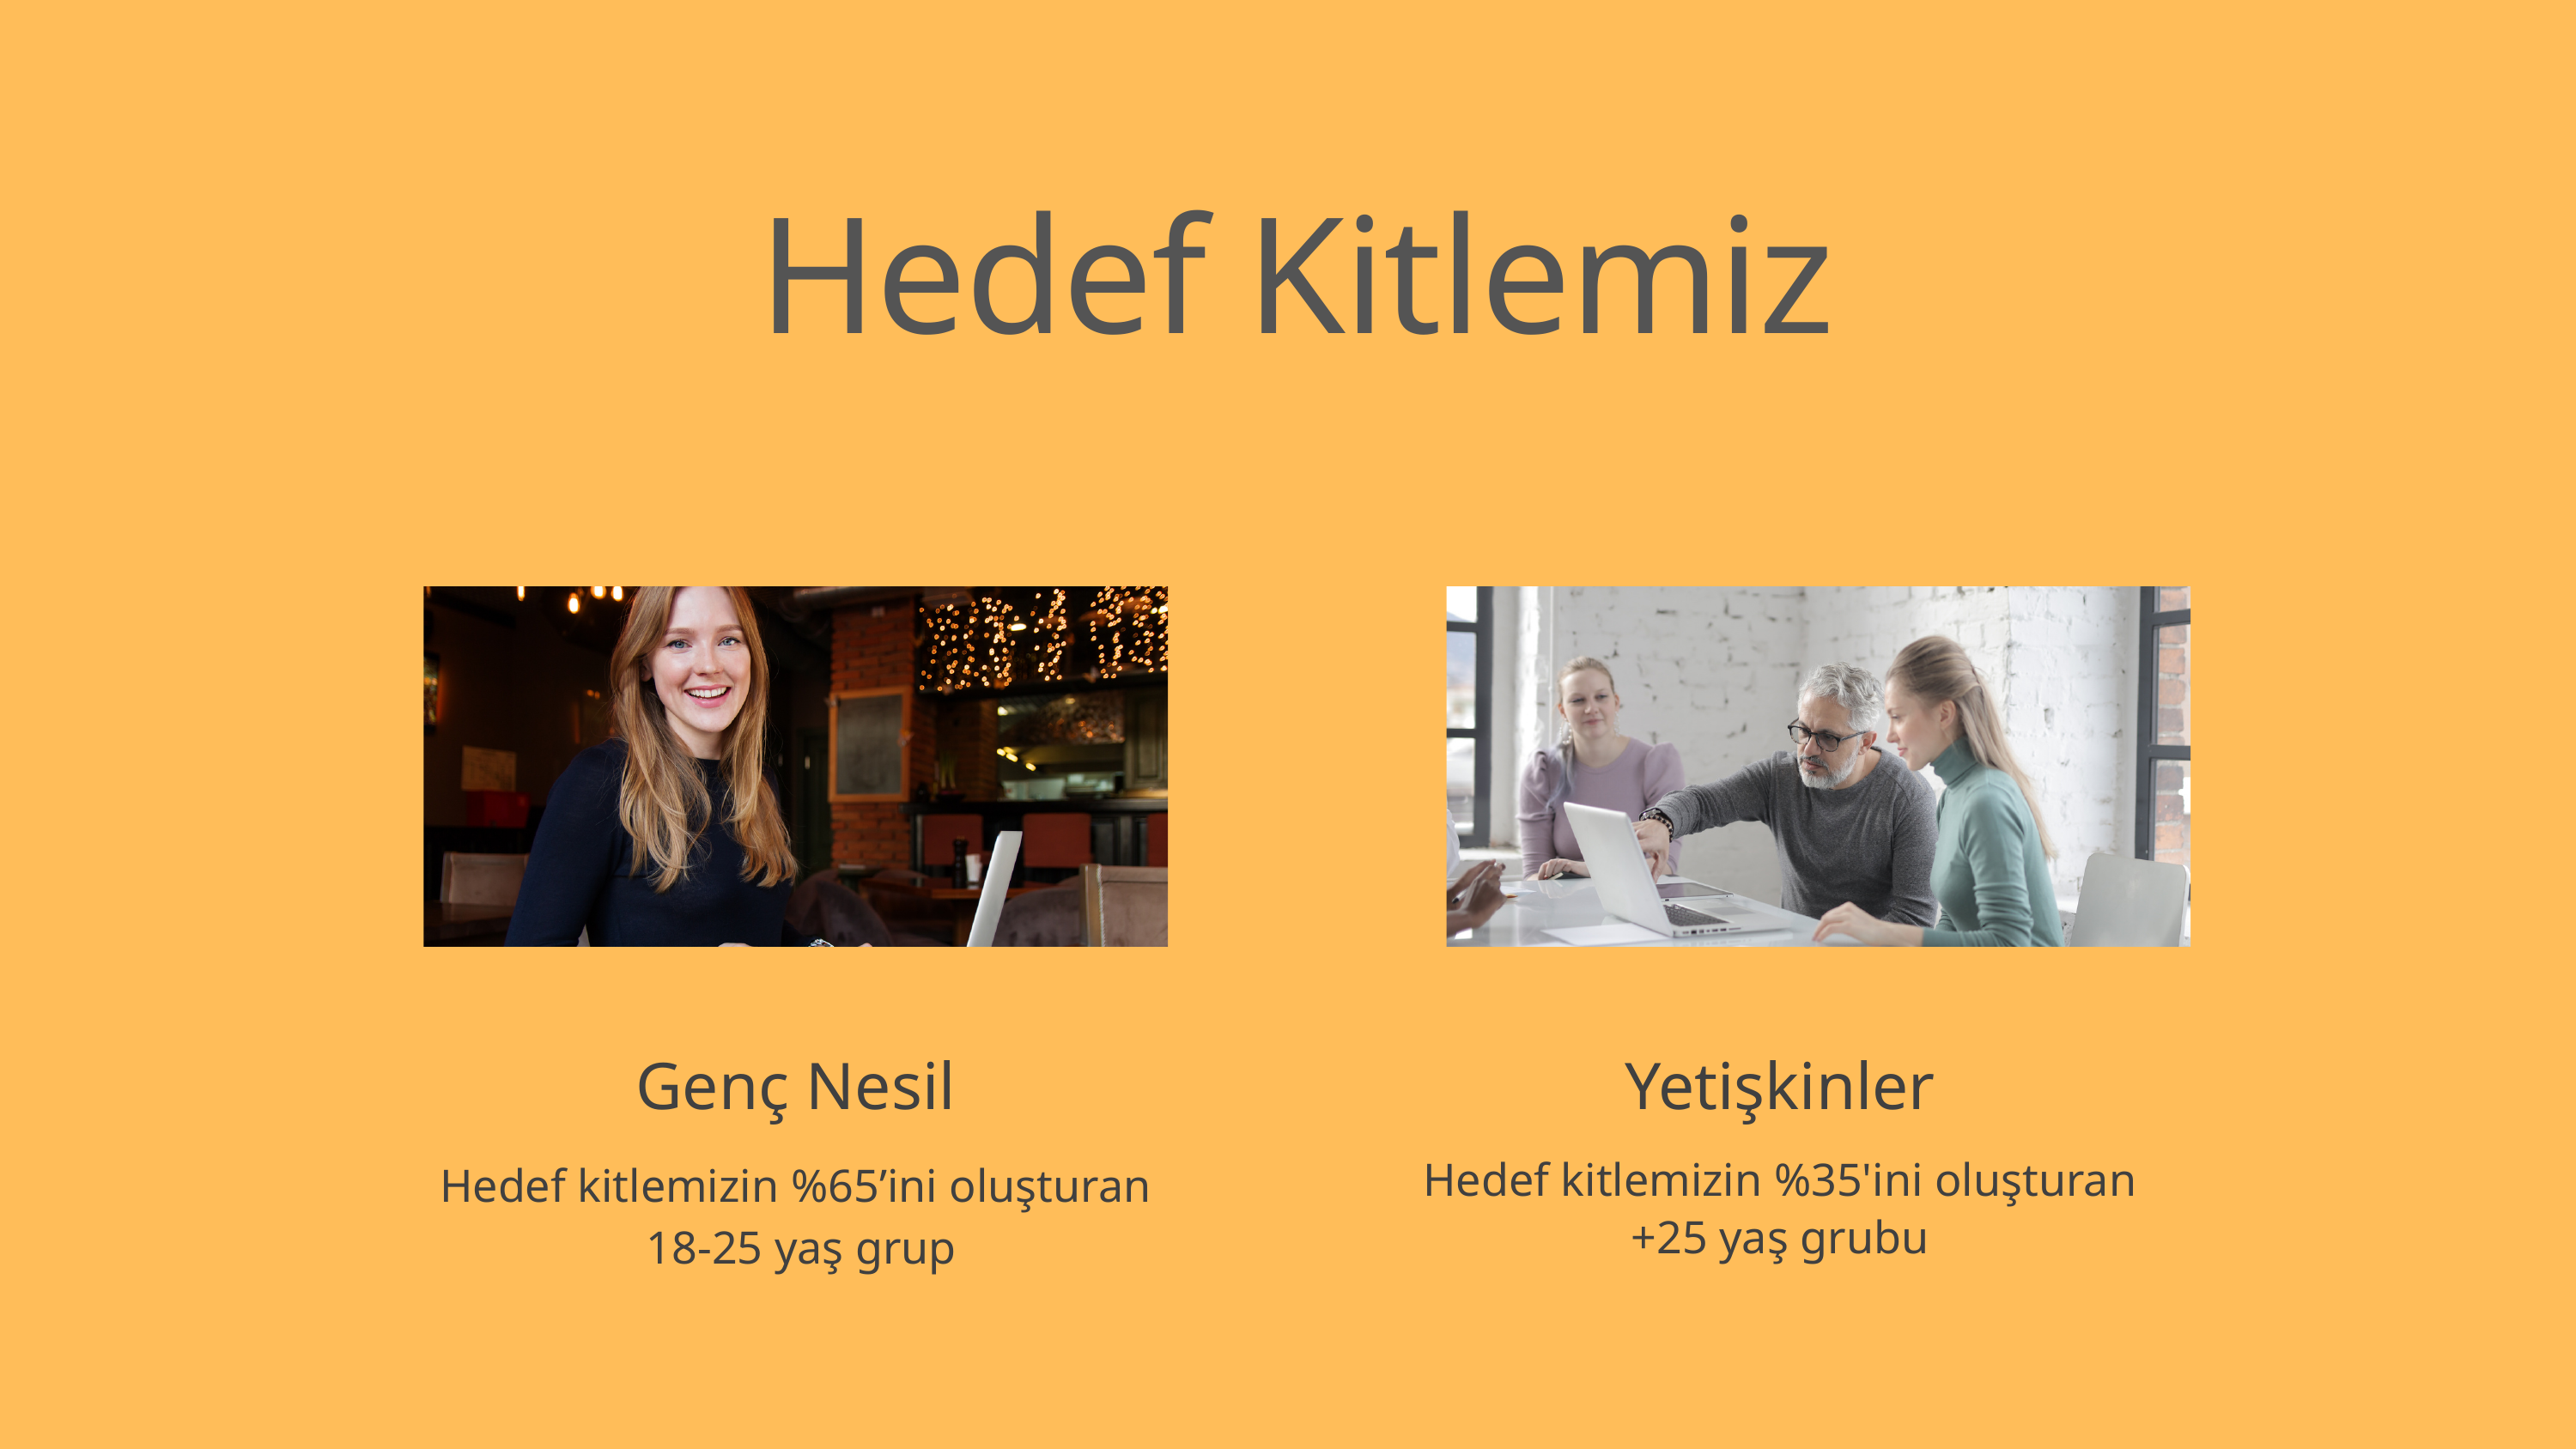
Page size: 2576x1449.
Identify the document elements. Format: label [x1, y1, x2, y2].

text_box [1407, 1045, 2153, 1260]
text_box [423, 1045, 1169, 1270]
text_box [440, 180, 2153, 478]
picture [423, 586, 1169, 947]
picture [1446, 586, 2191, 947]
